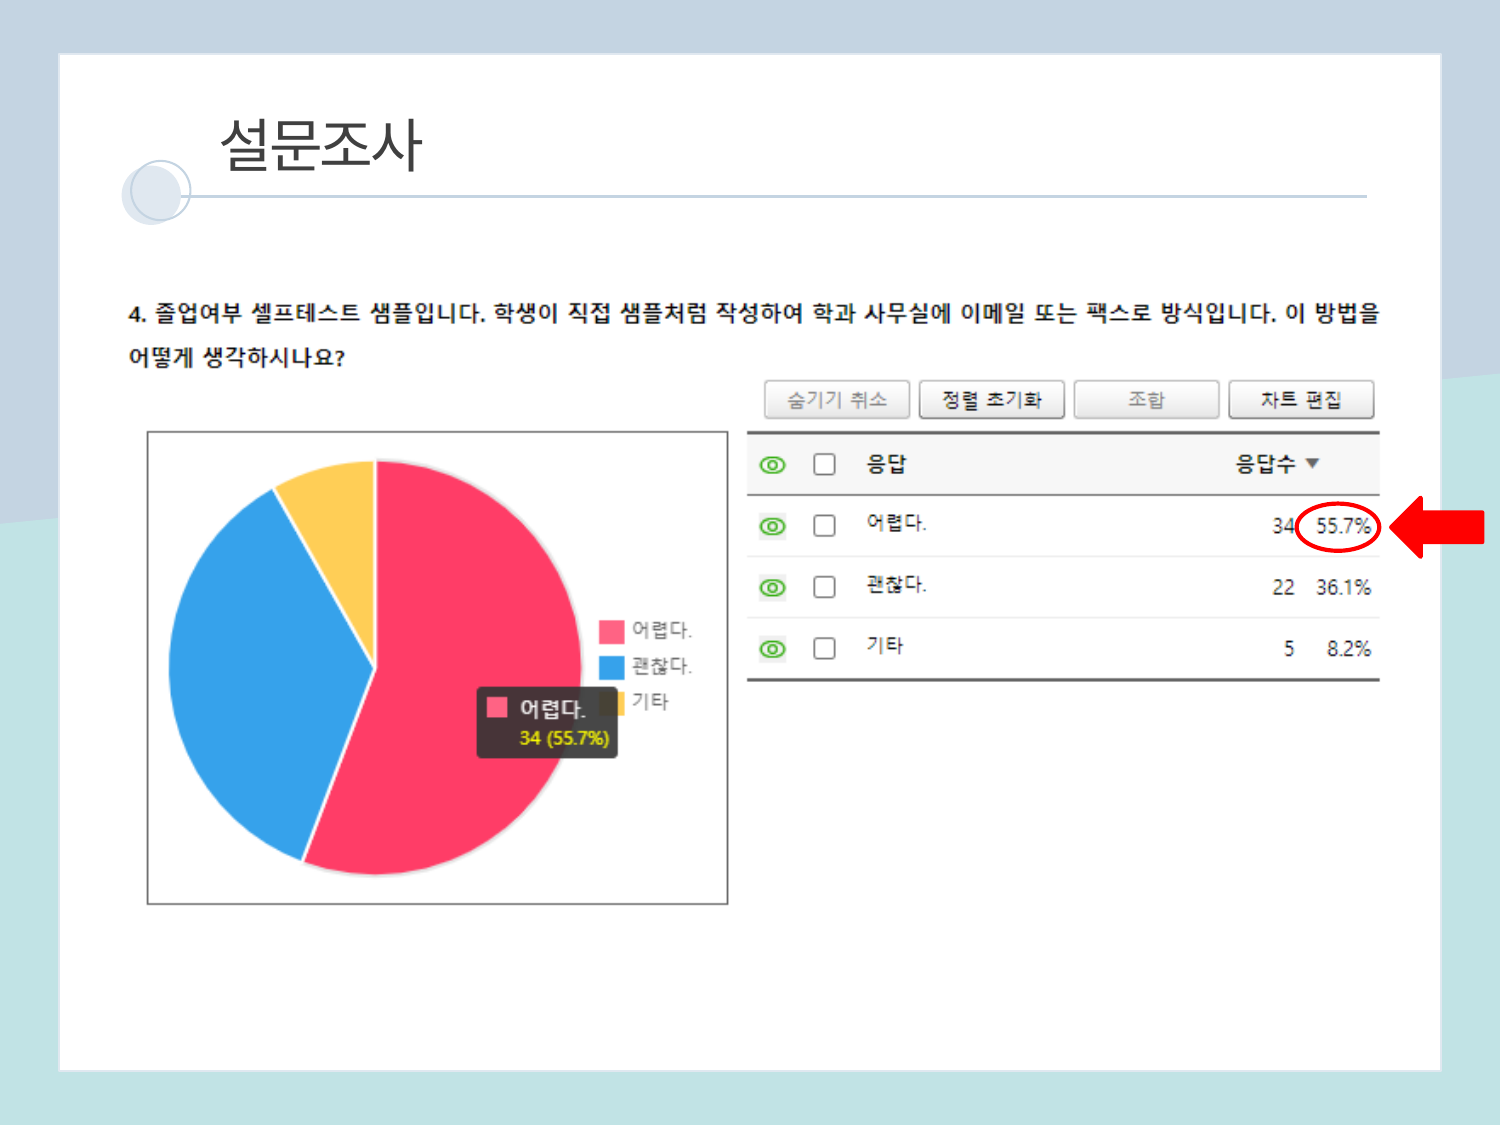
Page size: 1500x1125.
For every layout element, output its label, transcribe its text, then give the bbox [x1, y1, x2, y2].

text_box [1396, 495, 1485, 559]
text_box [147, 239, 1500, 457]
picture [108, 278, 1392, 924]
text_box 설문조사 [204, 101, 439, 187]
text_box [203, 188, 1500, 239]
